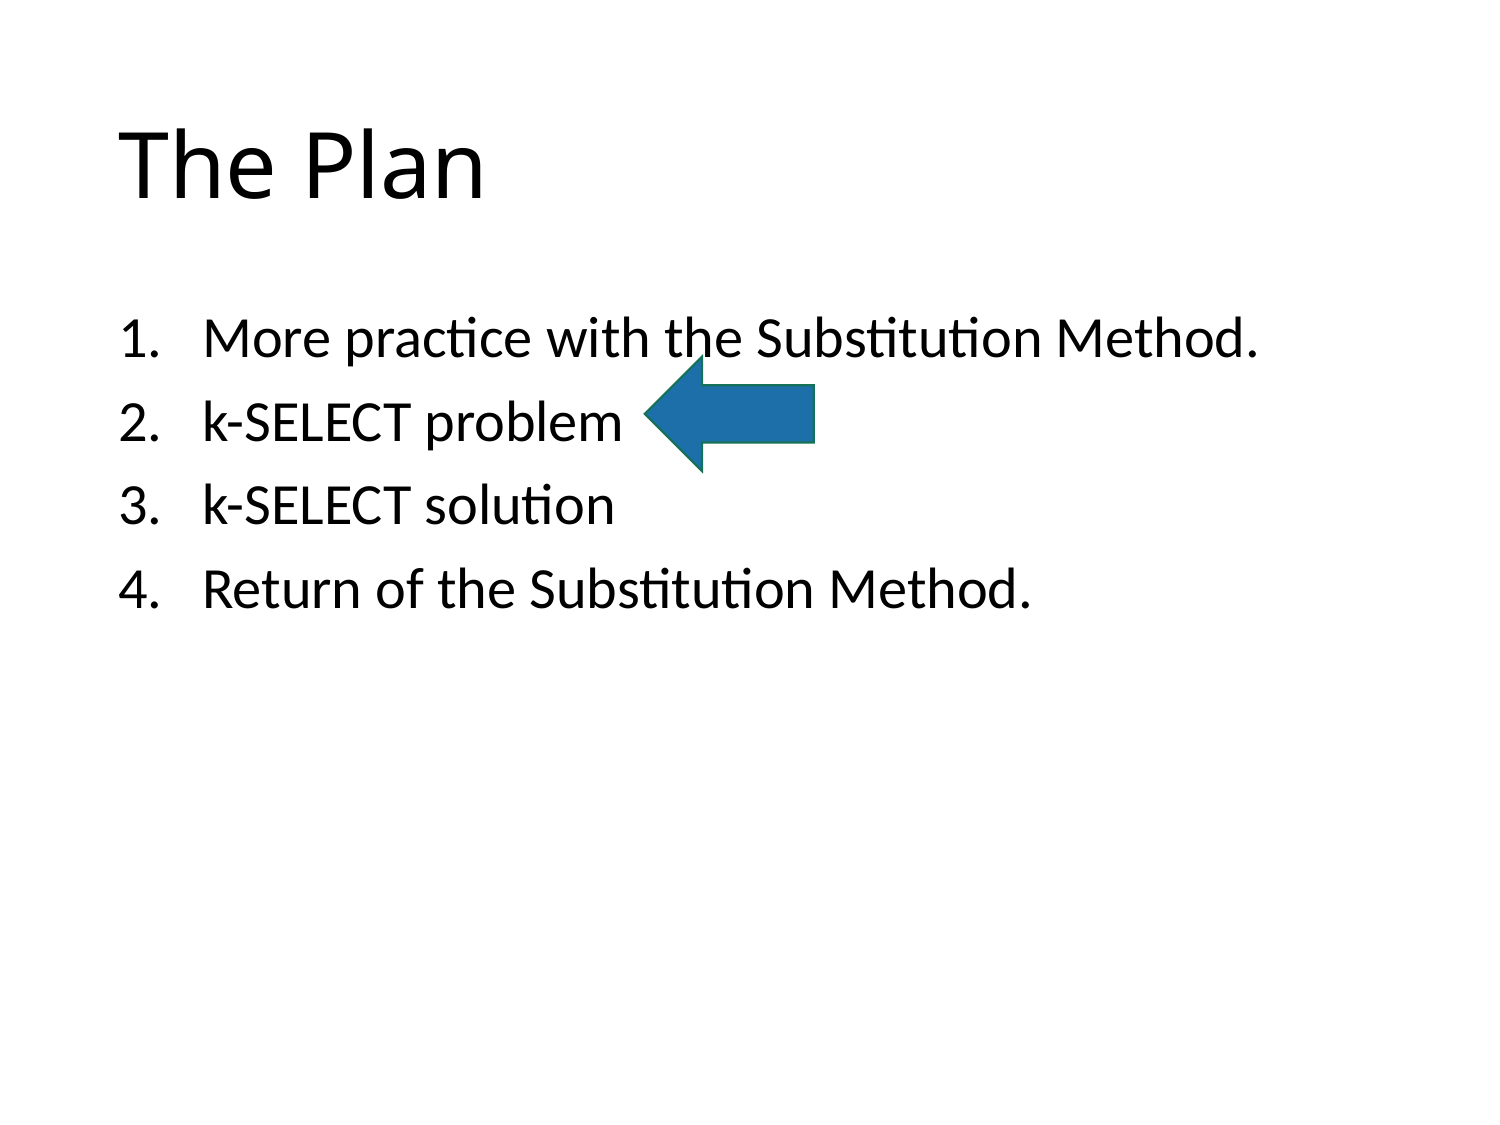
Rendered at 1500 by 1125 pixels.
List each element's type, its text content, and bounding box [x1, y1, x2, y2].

title The Plan [103, 59, 1397, 278]
list More practice with the Substitution Method. k-SELECT problem k-SELECT solution Return of the Substitution Method. [103, 299, 1397, 1014]
text_box [643, 354, 815, 474]
